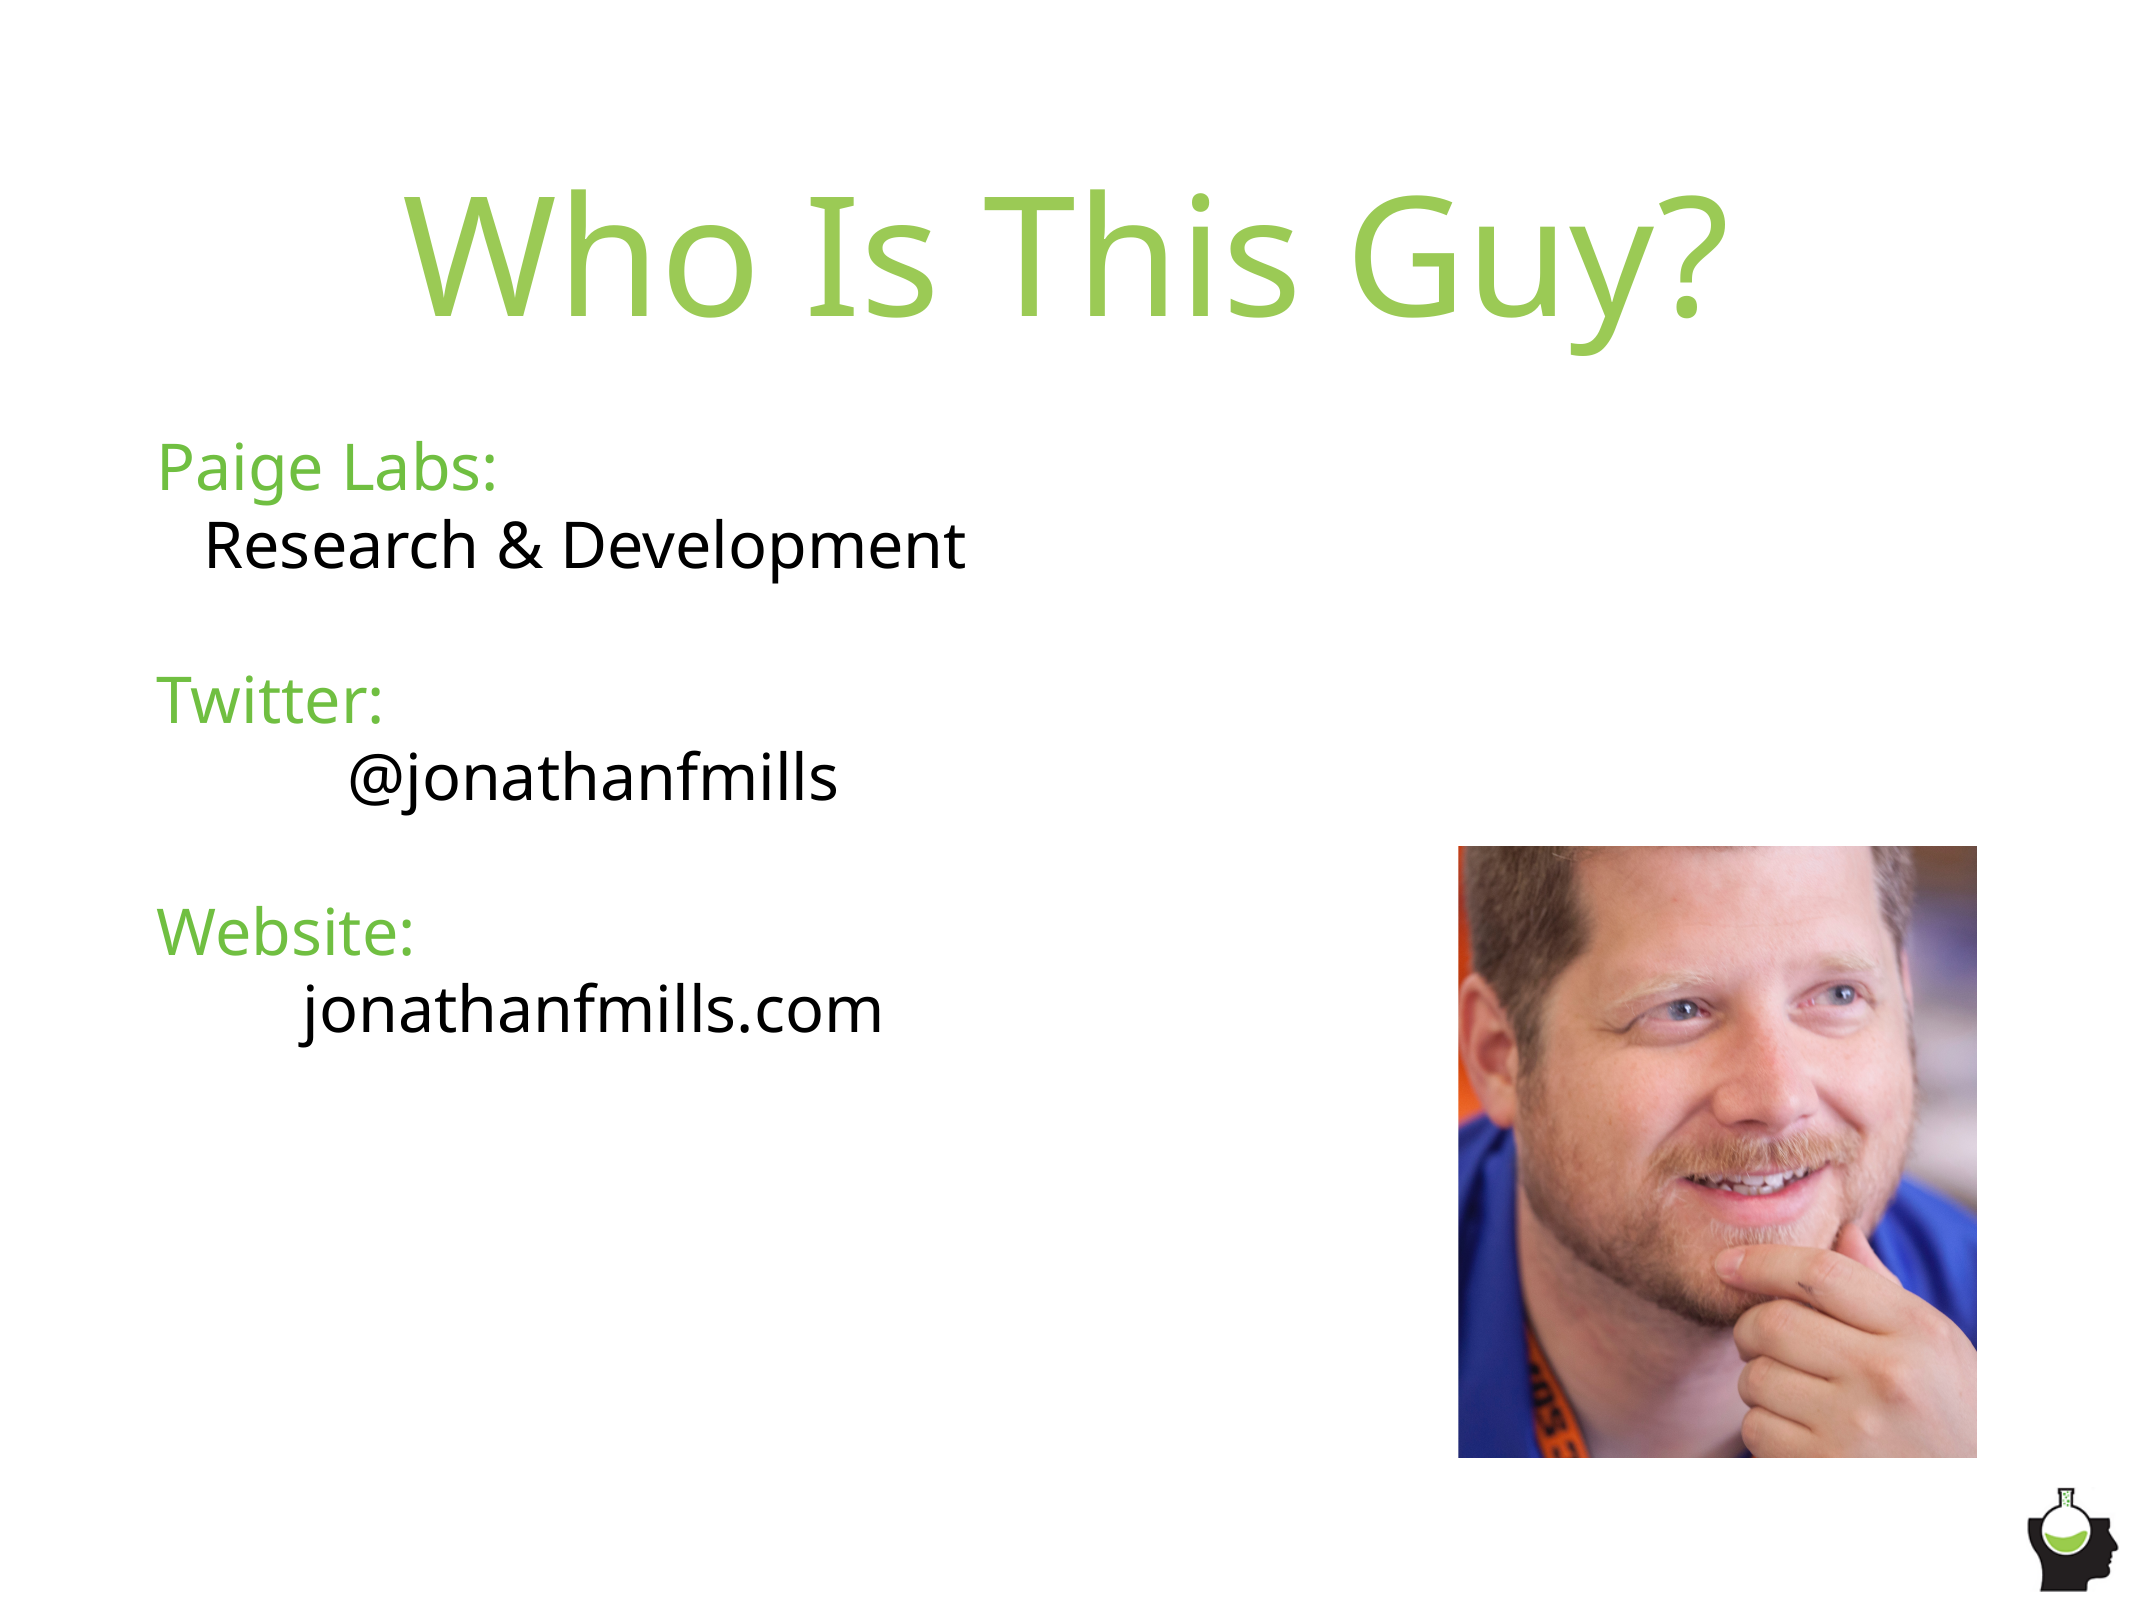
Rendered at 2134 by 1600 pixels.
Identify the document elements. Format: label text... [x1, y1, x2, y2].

picture [2025, 1487, 2120, 1592]
title Who Is This Guy? [155, 72, 1978, 428]
list Paige Labs: Research & Development Twitter: @jonathanfmills Website: jonathanfmills.com [155, 425, 1032, 1458]
picture [1458, 845, 1978, 1458]
